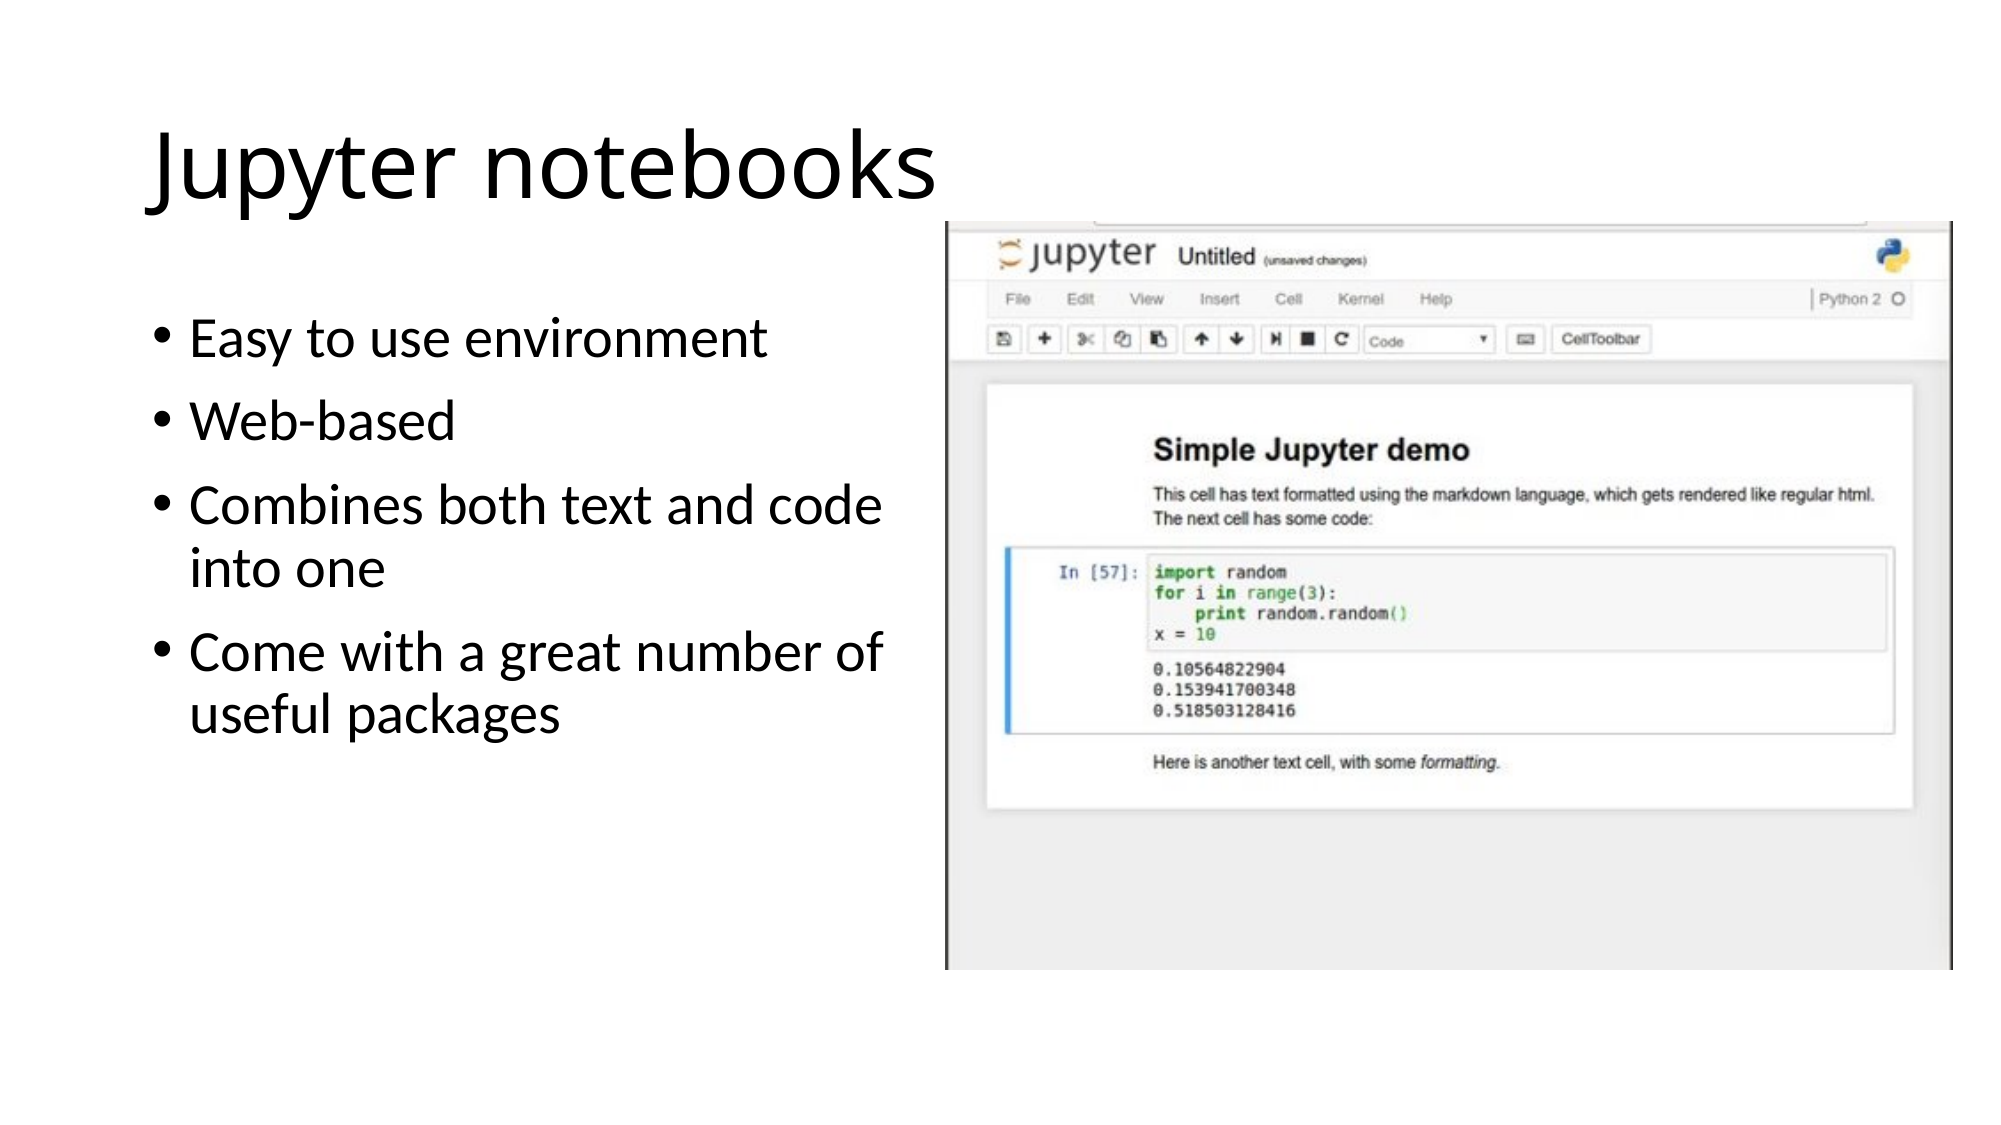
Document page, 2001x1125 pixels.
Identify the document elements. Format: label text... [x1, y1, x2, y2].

picture [944, 221, 1953, 971]
title Jupyter notebooks [137, 59, 1863, 278]
list Easy to use environment Web-based Combines both text and code into one Come with a great number of useful packages [137, 299, 926, 1013]
